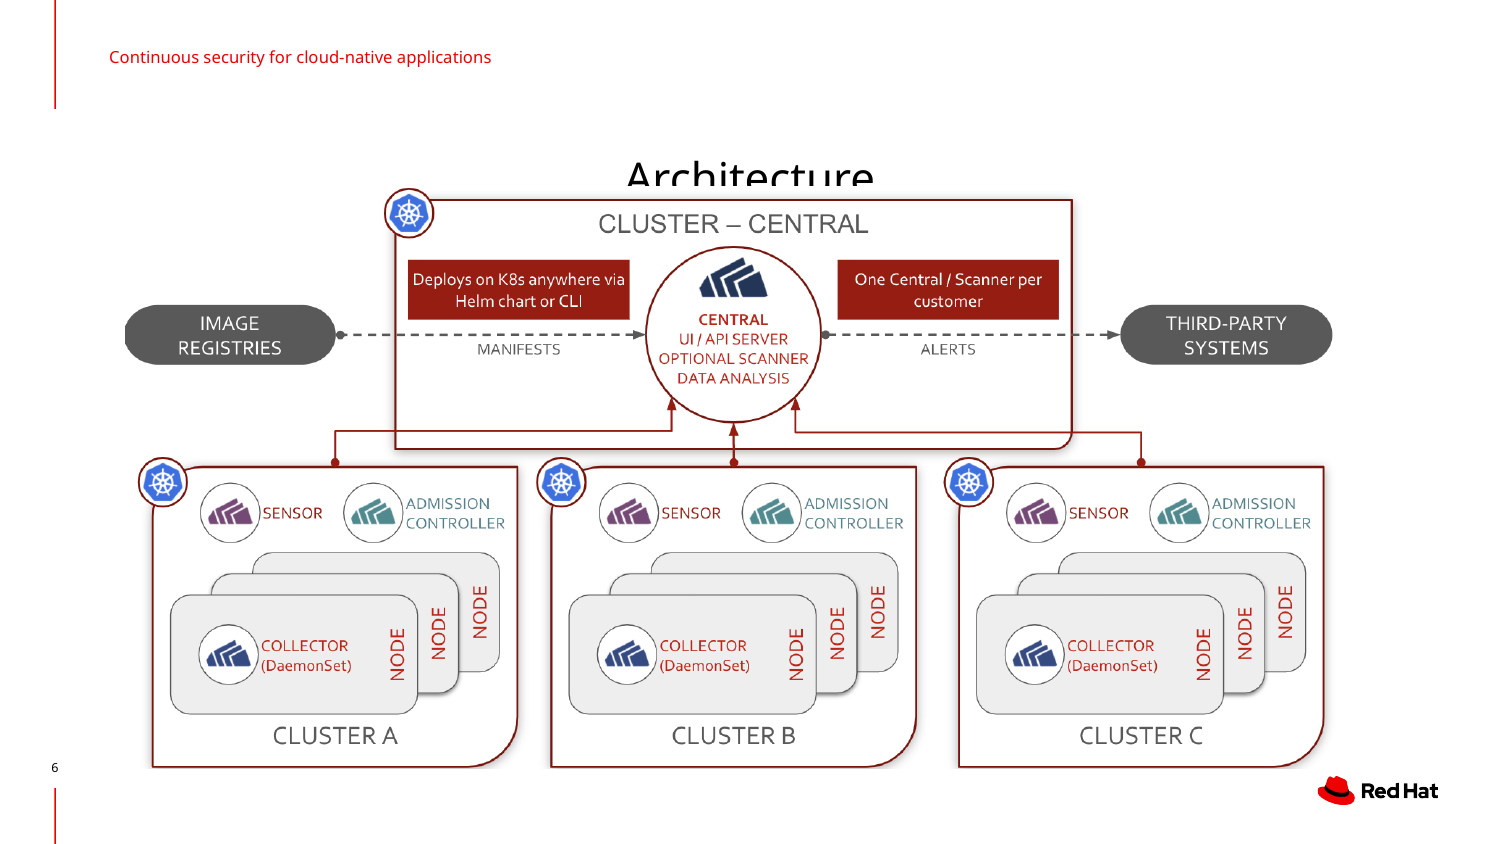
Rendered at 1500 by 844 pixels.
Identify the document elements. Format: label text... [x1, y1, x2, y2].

picture [1317, 776, 1438, 805]
subtitle Continuous security for cloud-native applications [55, 6, 689, 108]
slide_number ‹#› [10, 759, 101, 777]
title Architecture [108, 135, 1392, 204]
picture [124, 186, 1338, 769]
